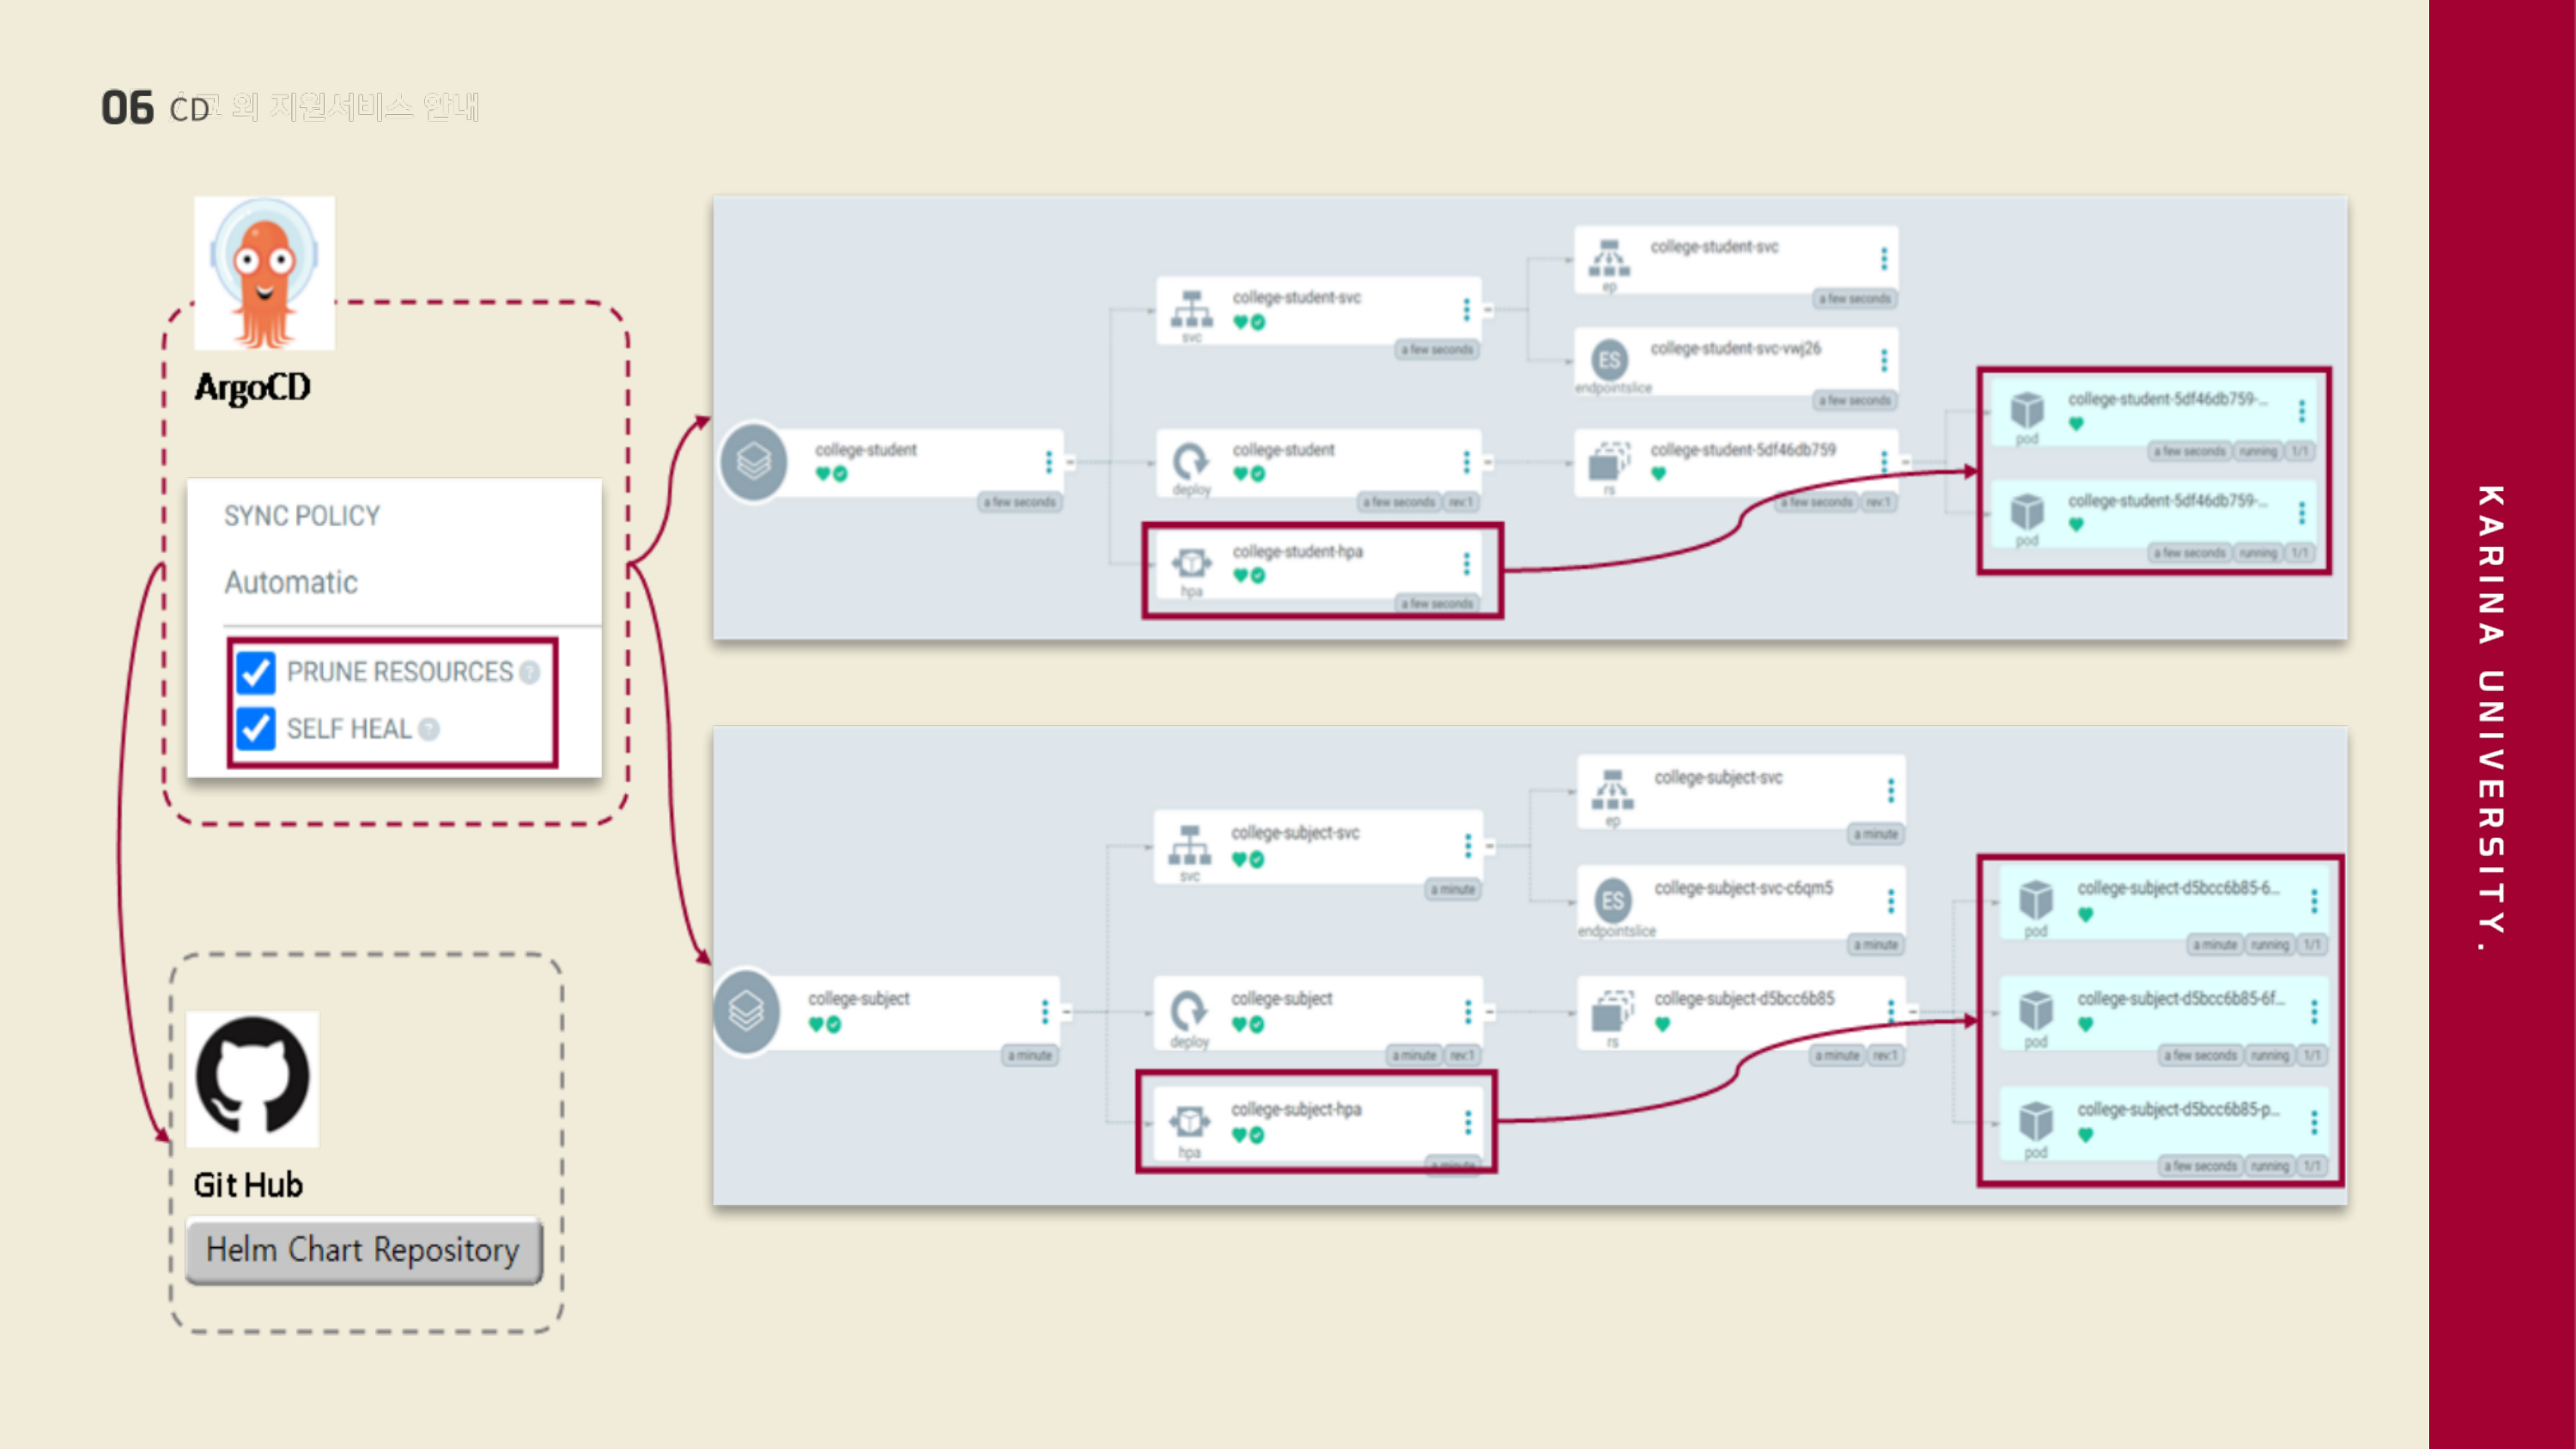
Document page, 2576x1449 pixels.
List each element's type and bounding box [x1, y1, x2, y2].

picture [2223, 683, 2576, 763]
text_box [113, 187, 2360, 1337]
text_box [2429, 0, 2576, 682]
picture [87, 58, 505, 172]
text_box [2429, 770, 2576, 1449]
